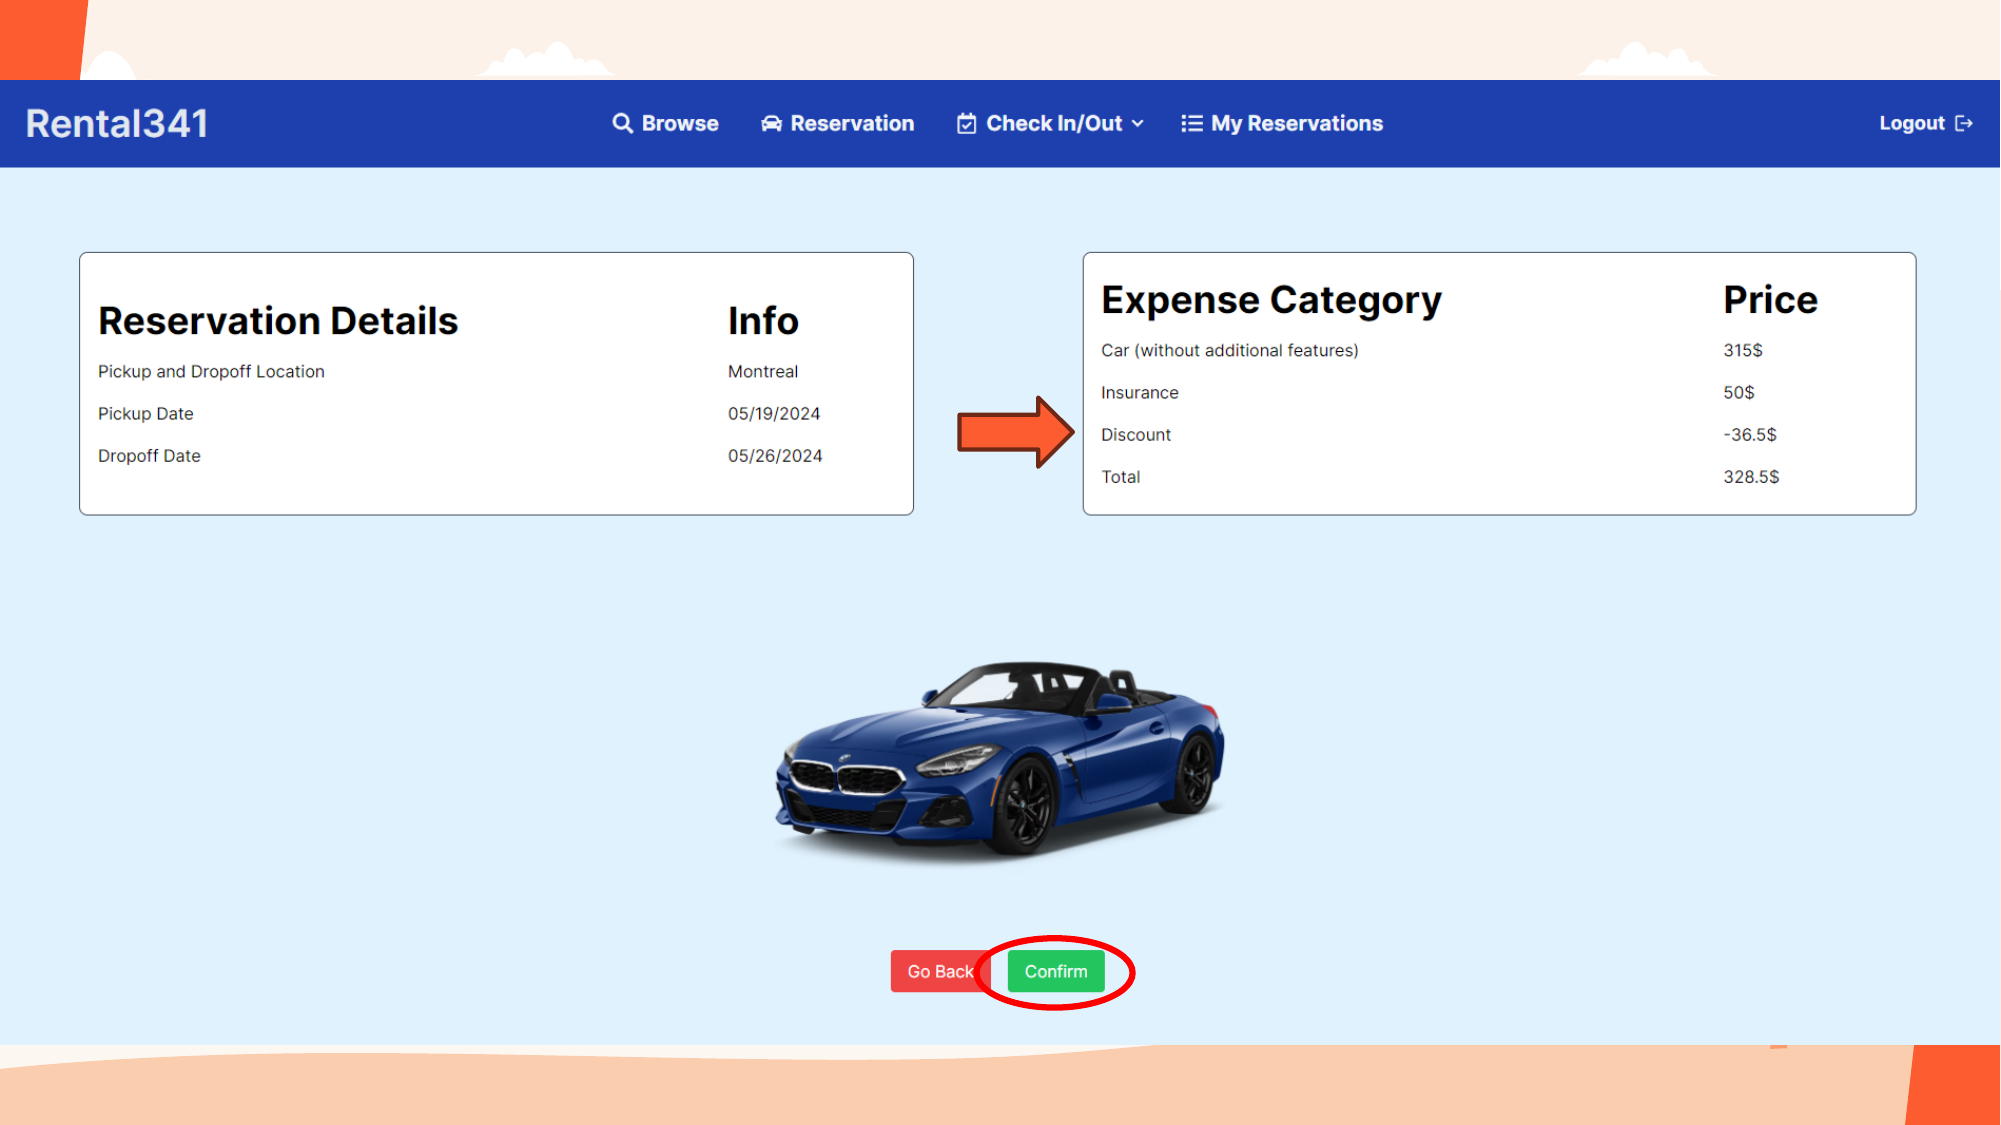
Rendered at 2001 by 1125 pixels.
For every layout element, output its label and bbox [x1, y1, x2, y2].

picture [0, 79, 2000, 1046]
